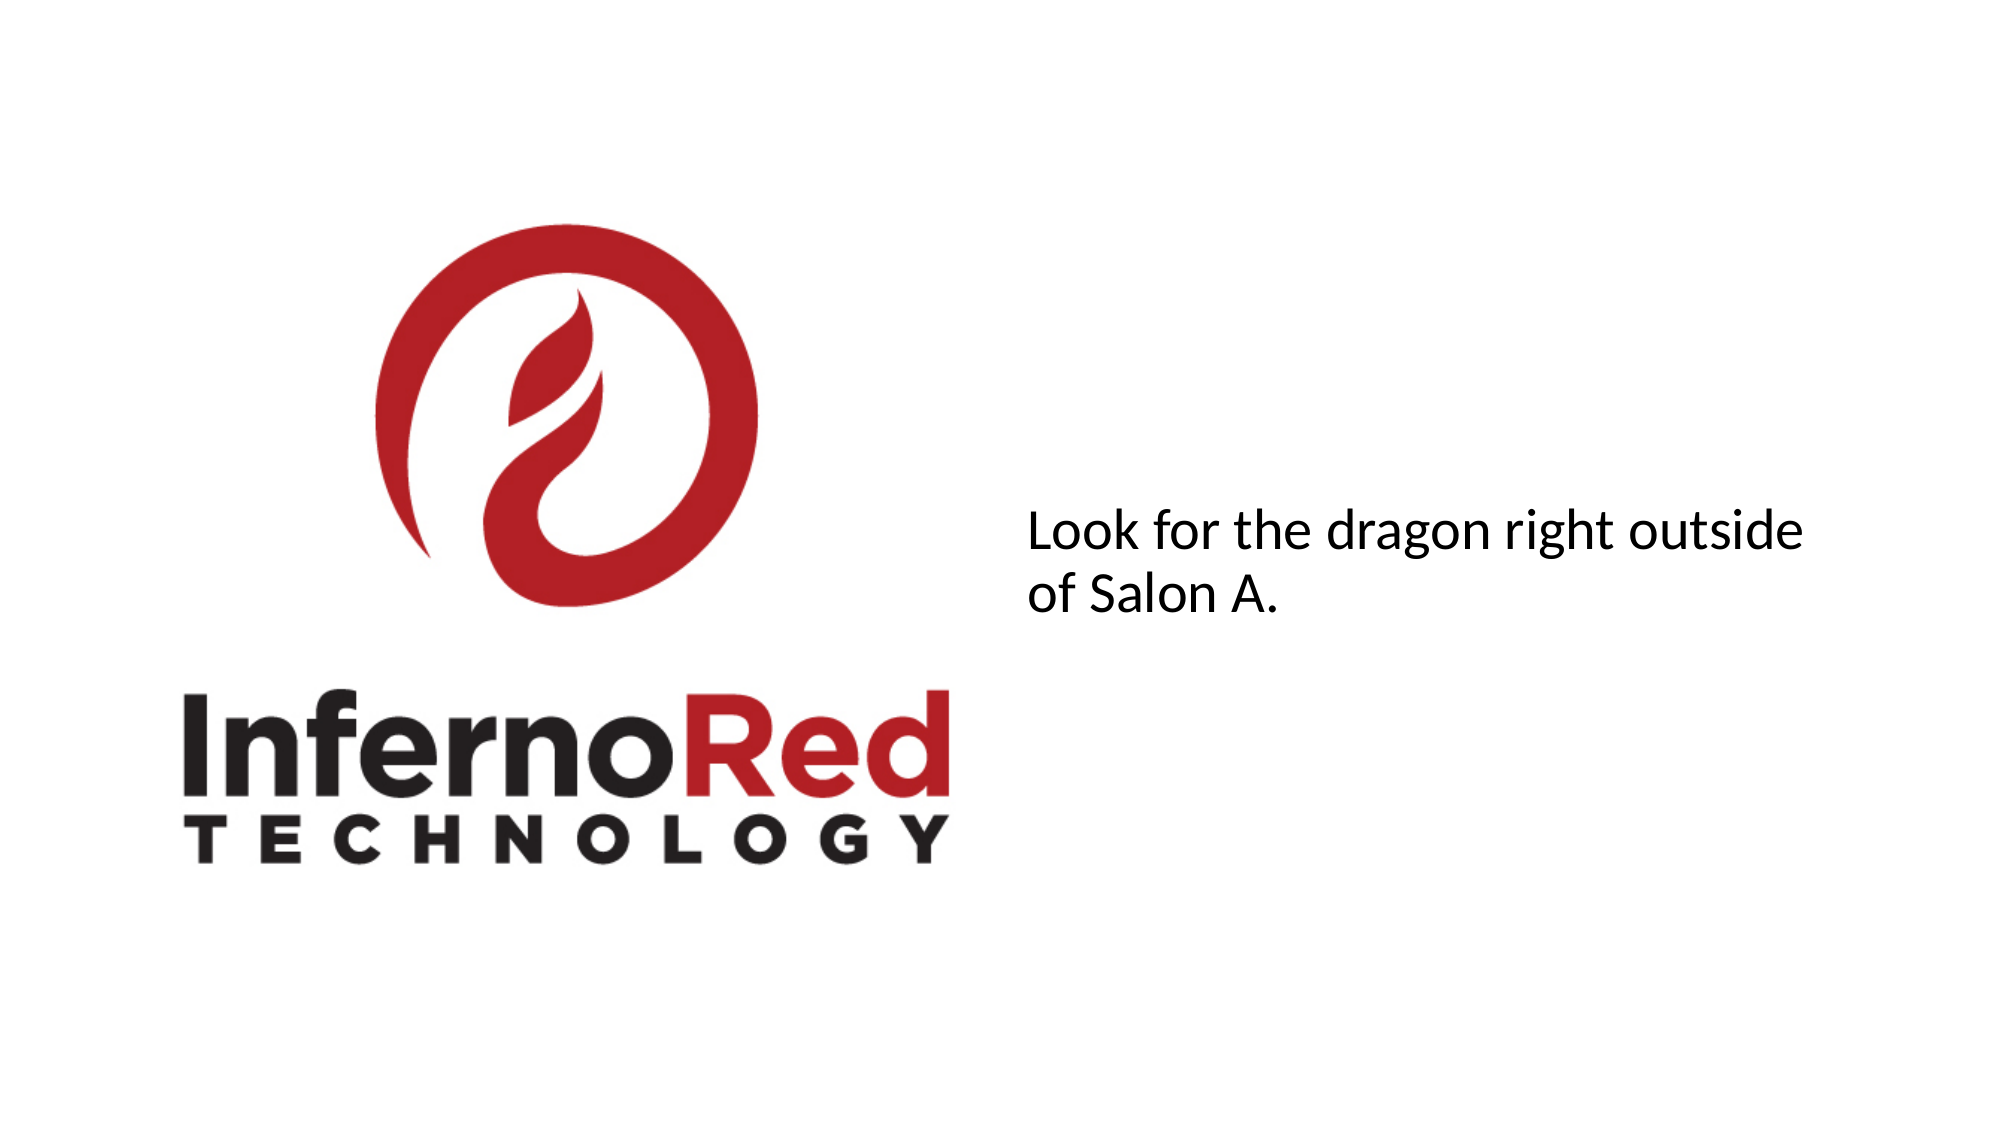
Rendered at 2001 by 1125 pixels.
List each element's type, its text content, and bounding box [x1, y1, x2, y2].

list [137, 206, 988, 919]
list Look for the dragon right outside of Salon A. [1012, 206, 1863, 919]
